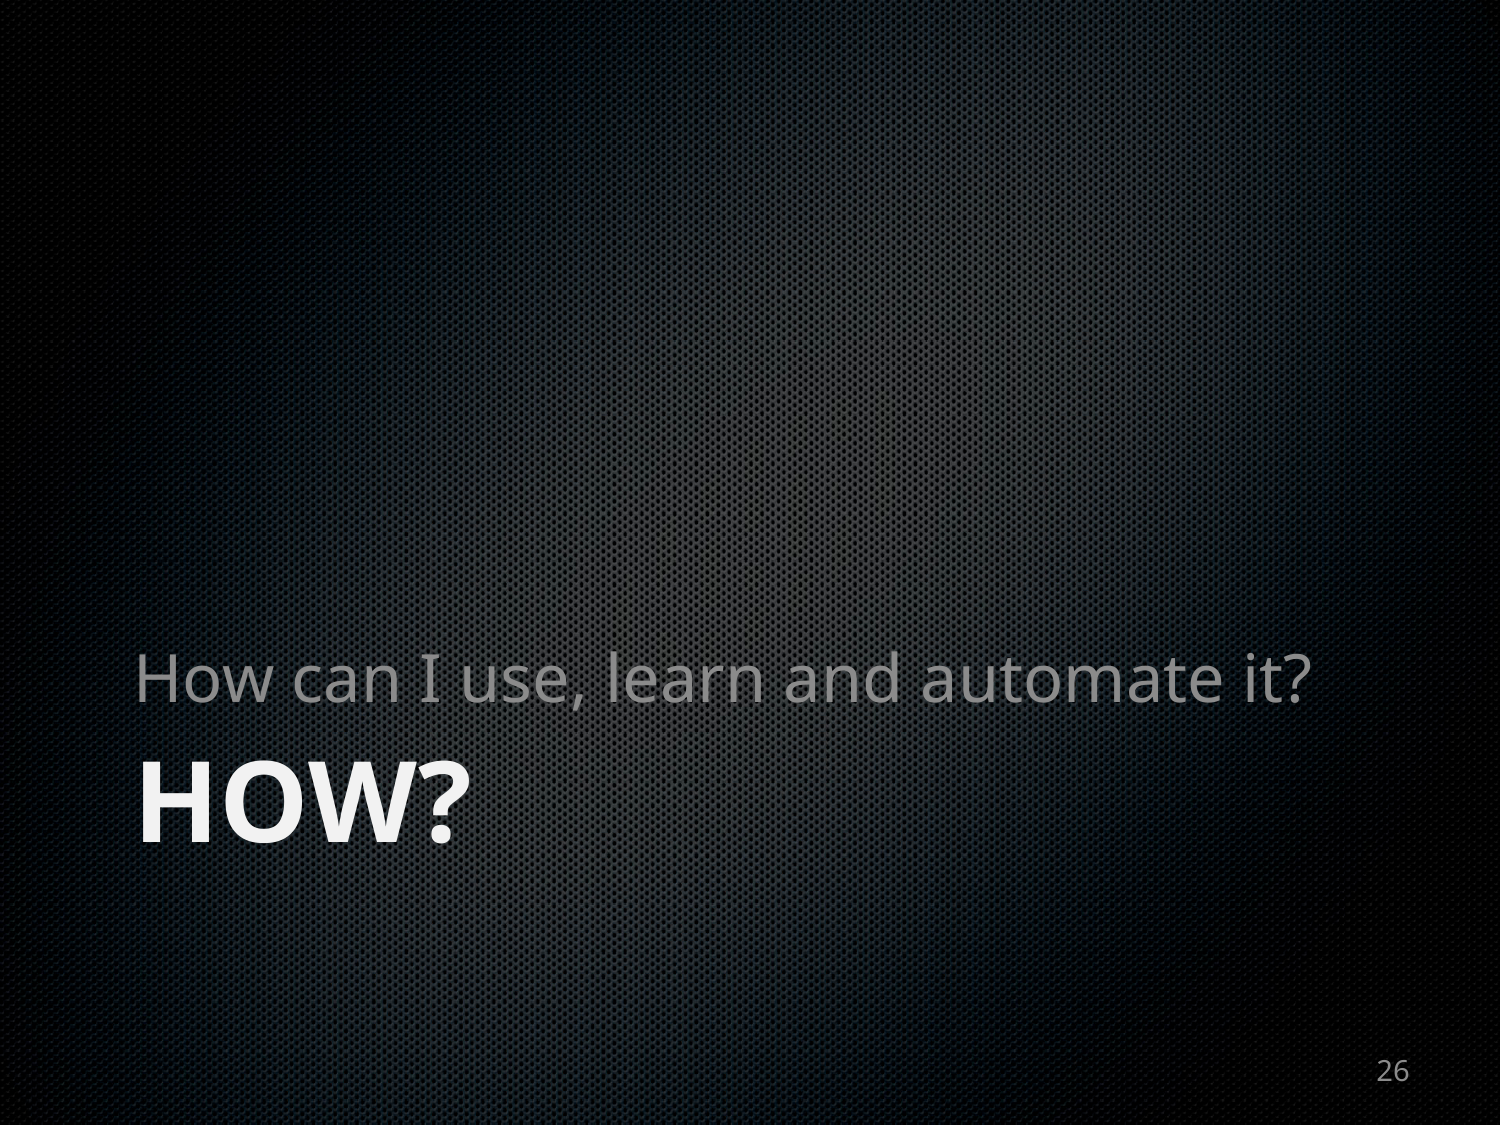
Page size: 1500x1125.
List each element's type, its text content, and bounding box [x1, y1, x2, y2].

list How can I use, learn and automate it? [118, 476, 1394, 723]
title How? [118, 723, 1394, 947]
picture [0, 0, 1500, 1125]
slide_number 26 [1074, 1042, 1425, 1103]
